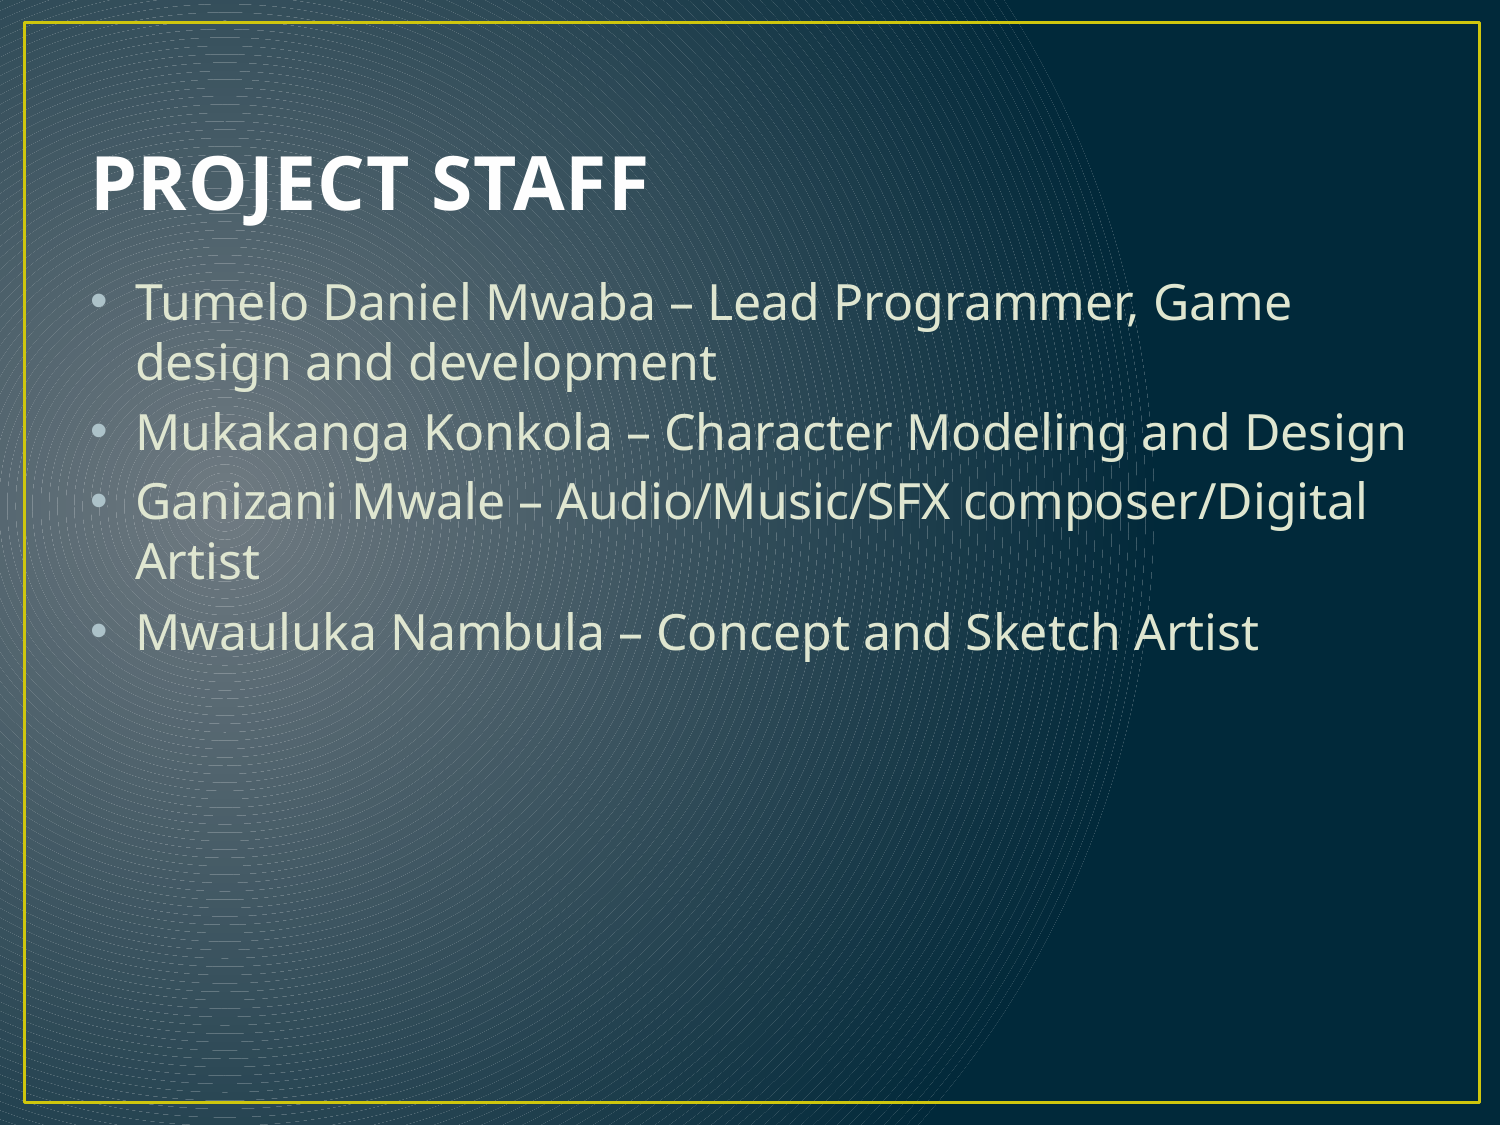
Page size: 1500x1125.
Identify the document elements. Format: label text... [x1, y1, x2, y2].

title PROJECT STAFF [75, 45, 1425, 233]
list Tumelo Daniel Mwaba – Lead Programmer, Game design and development Mukakanga Konkola – Character Modeling and Design Ganizani Mwale – Audio/Music/SFX composer/Digital Artist Mwauluka Nambula – Concept and Sketch Artist [75, 262, 1425, 1005]
